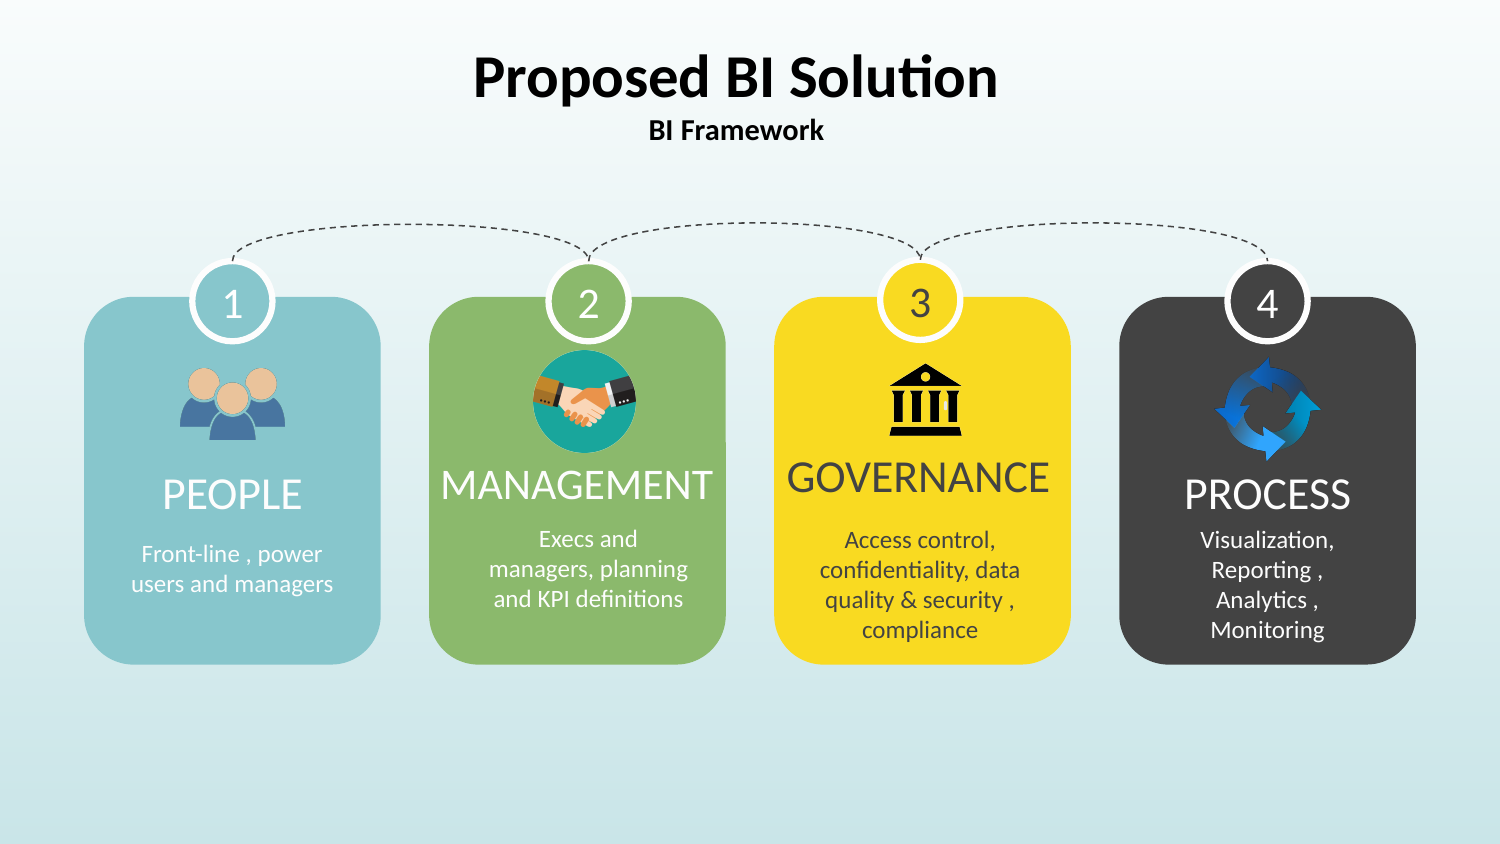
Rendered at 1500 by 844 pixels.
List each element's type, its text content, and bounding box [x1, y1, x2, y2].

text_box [1150, 260, 1385, 628]
picture [1212, 354, 1323, 463]
title Proposed BI Solution BI Framework [61, 21, 1412, 162]
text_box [768, 271, 1069, 628]
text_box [388, 271, 762, 611]
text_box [83, 296, 1417, 665]
picture [533, 350, 636, 453]
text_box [233, 259, 1268, 263]
picture [854, 361, 998, 438]
picture [179, 368, 285, 440]
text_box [115, 260, 350, 611]
